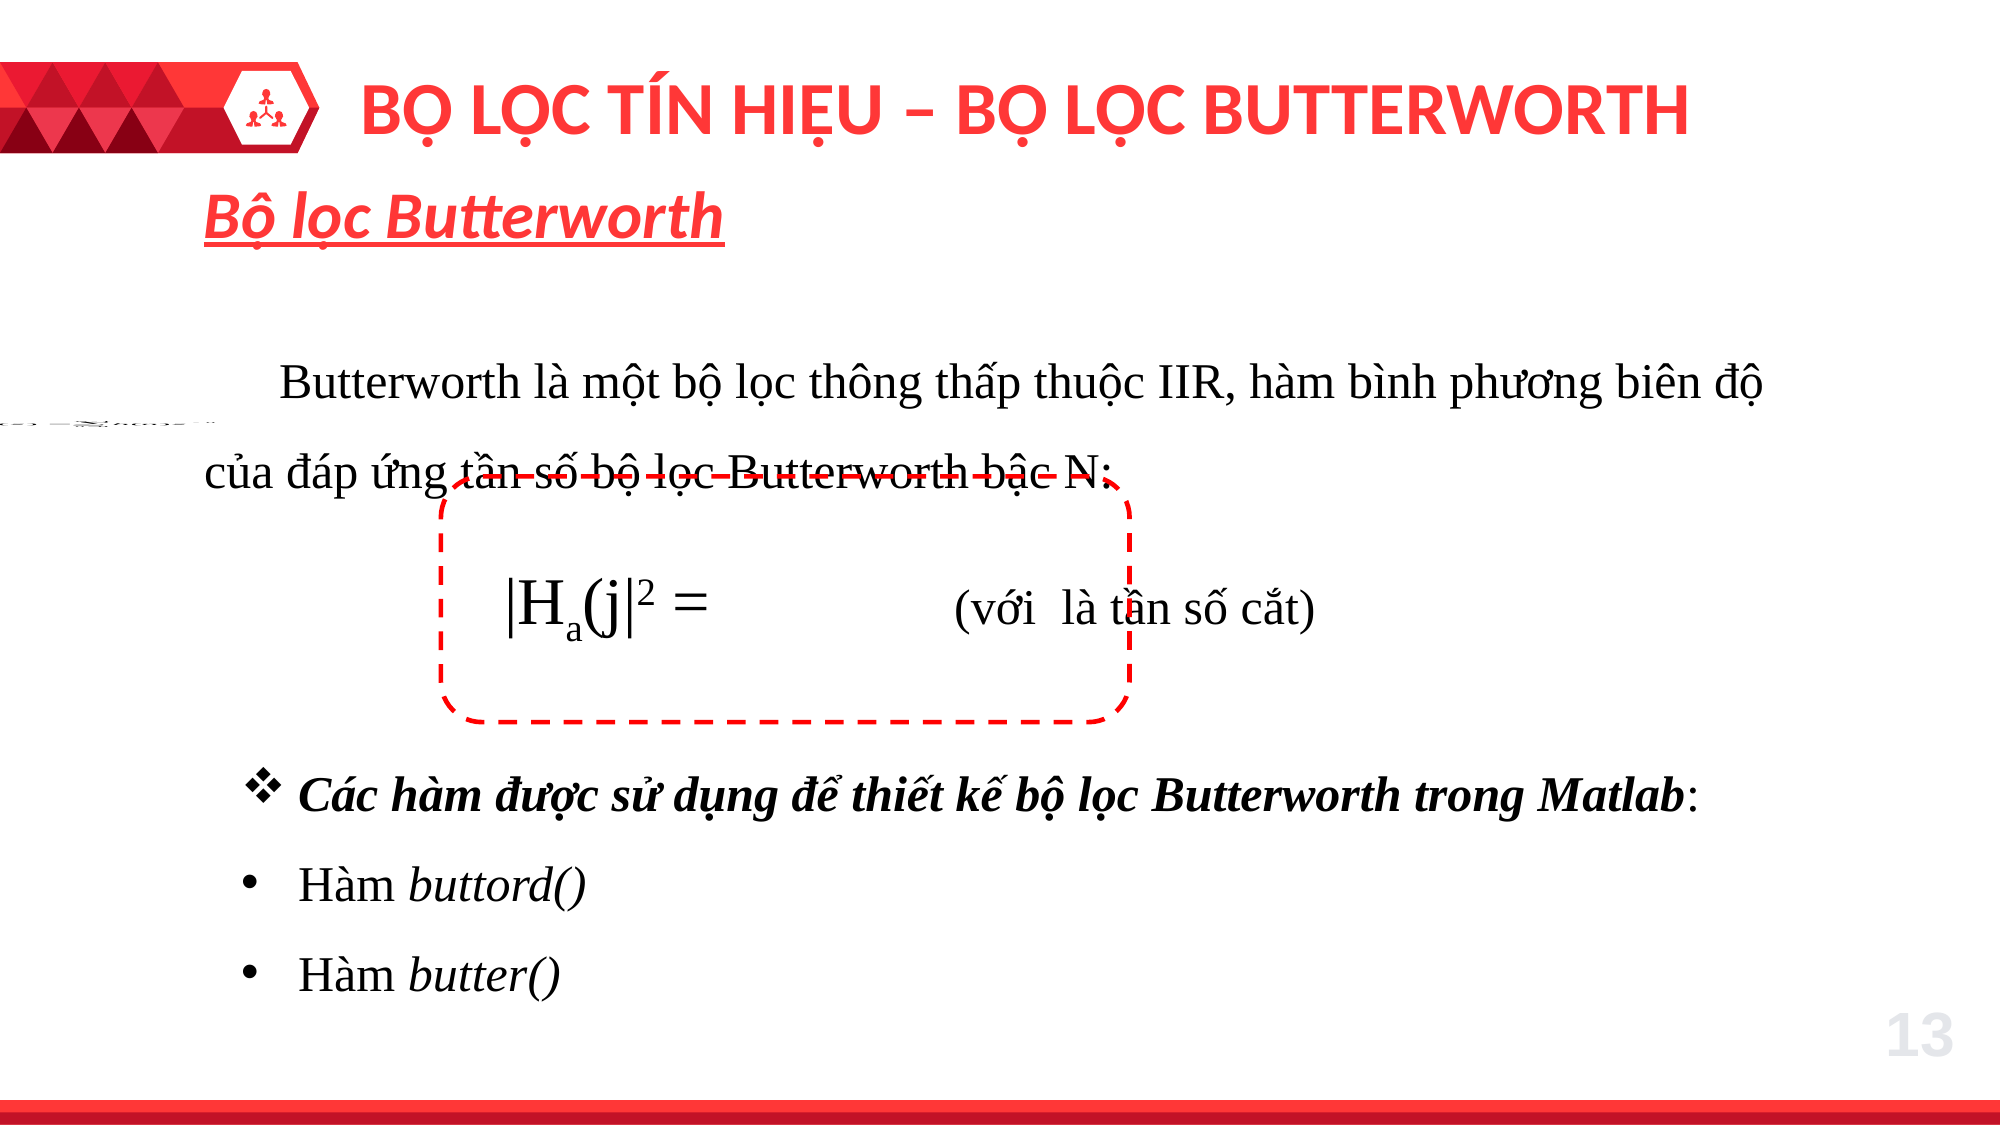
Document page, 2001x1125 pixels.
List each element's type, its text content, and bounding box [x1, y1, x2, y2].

text_box 13 [1870, 986, 1971, 1077]
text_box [0, 420, 227, 429]
text_box Các hàm được sử dụng để thiết kế bộ lọc Butterworth trong Matlab: Hàm buttord() Hàm butter() [226, 724, 1806, 1125]
text_box BỘ LỌC TÍN HIỆU – BỘ LỌC BUTTERWORTH [345, 52, 1806, 157]
text_box Bộ lọc Butterworth [189, 164, 835, 259]
text_box [439, 475, 1131, 724]
